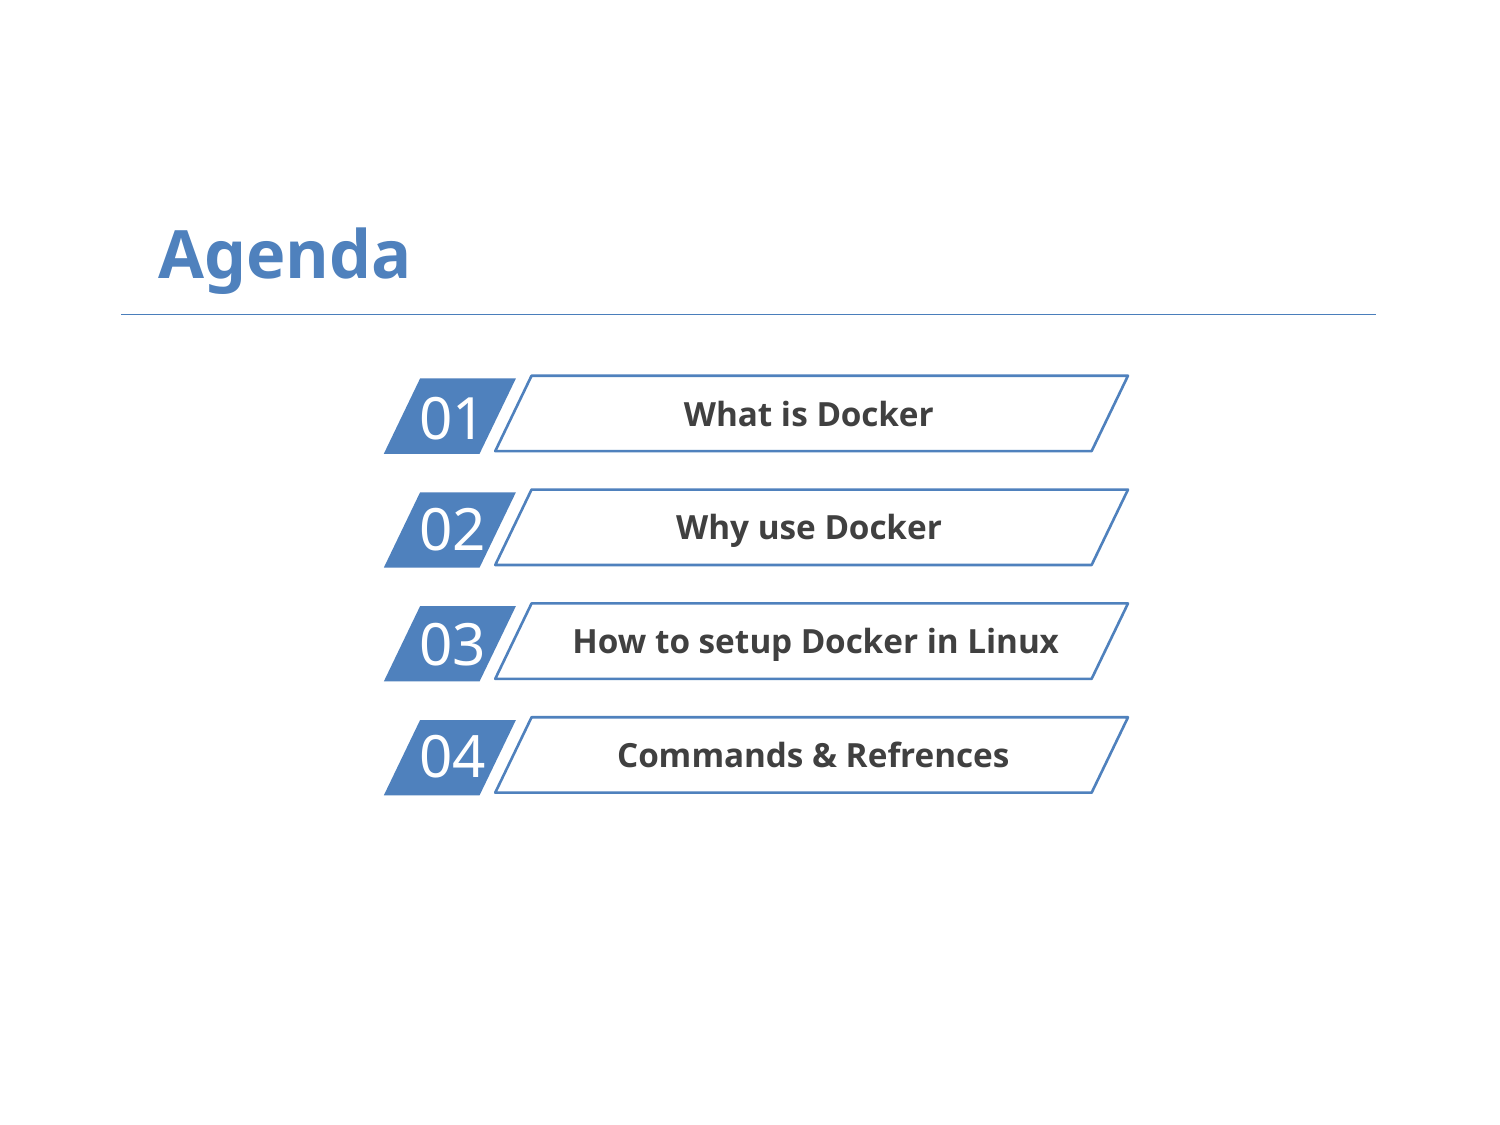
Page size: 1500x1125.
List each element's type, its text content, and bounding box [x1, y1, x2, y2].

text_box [383, 373, 531, 460]
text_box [494, 603, 1129, 680]
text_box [494, 489, 1129, 566]
text_box Agenda [100, 211, 471, 293]
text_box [494, 375, 1129, 452]
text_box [494, 716, 1129, 822]
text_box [383, 599, 531, 687]
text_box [383, 484, 531, 571]
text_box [383, 711, 531, 799]
